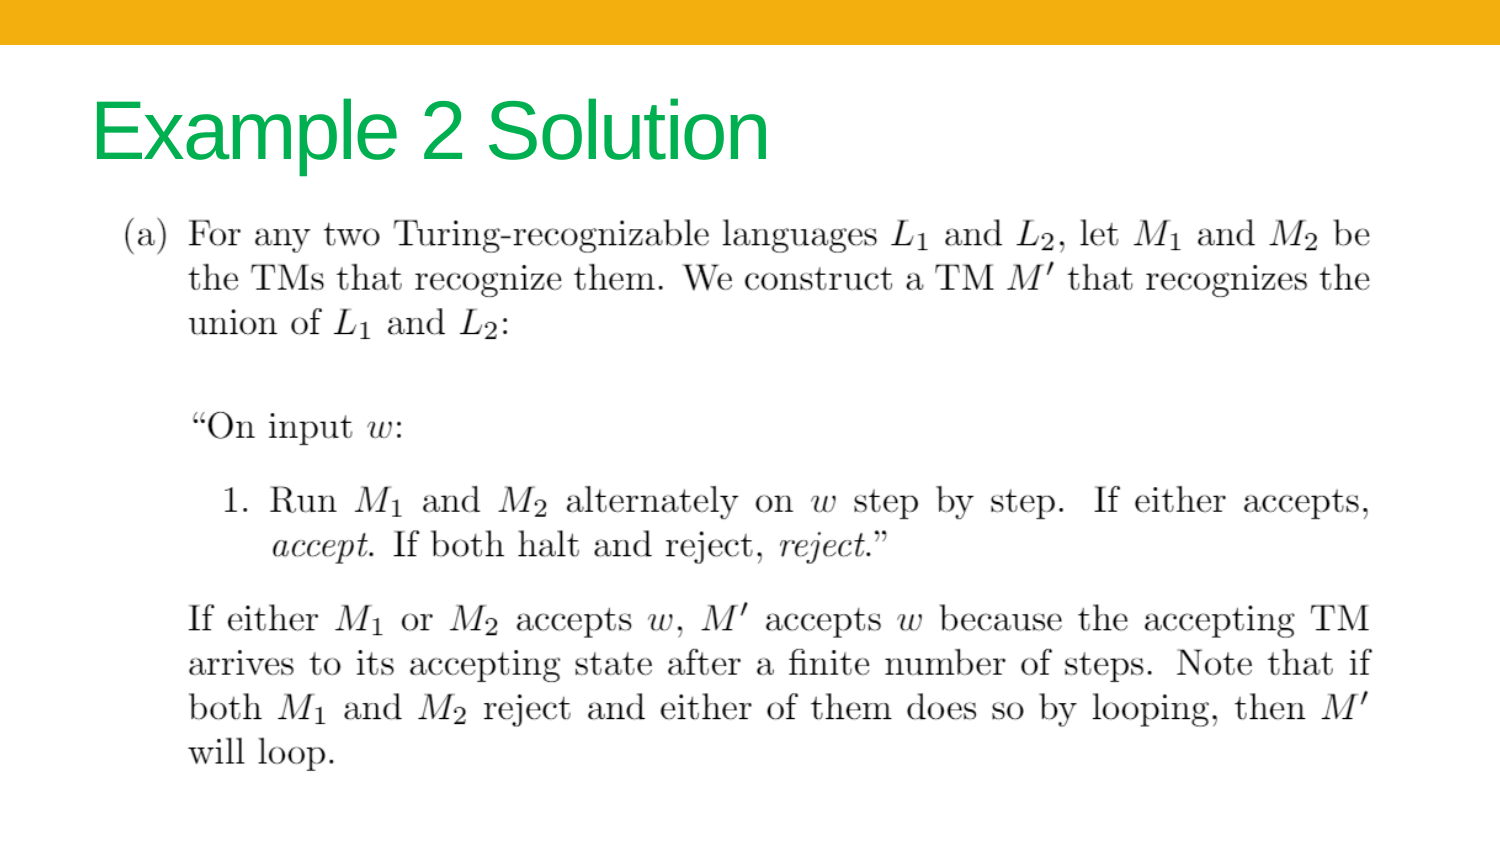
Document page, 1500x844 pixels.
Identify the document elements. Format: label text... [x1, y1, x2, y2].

picture [104, 196, 1396, 798]
title Example 2 Solution [75, 65, 1425, 188]
